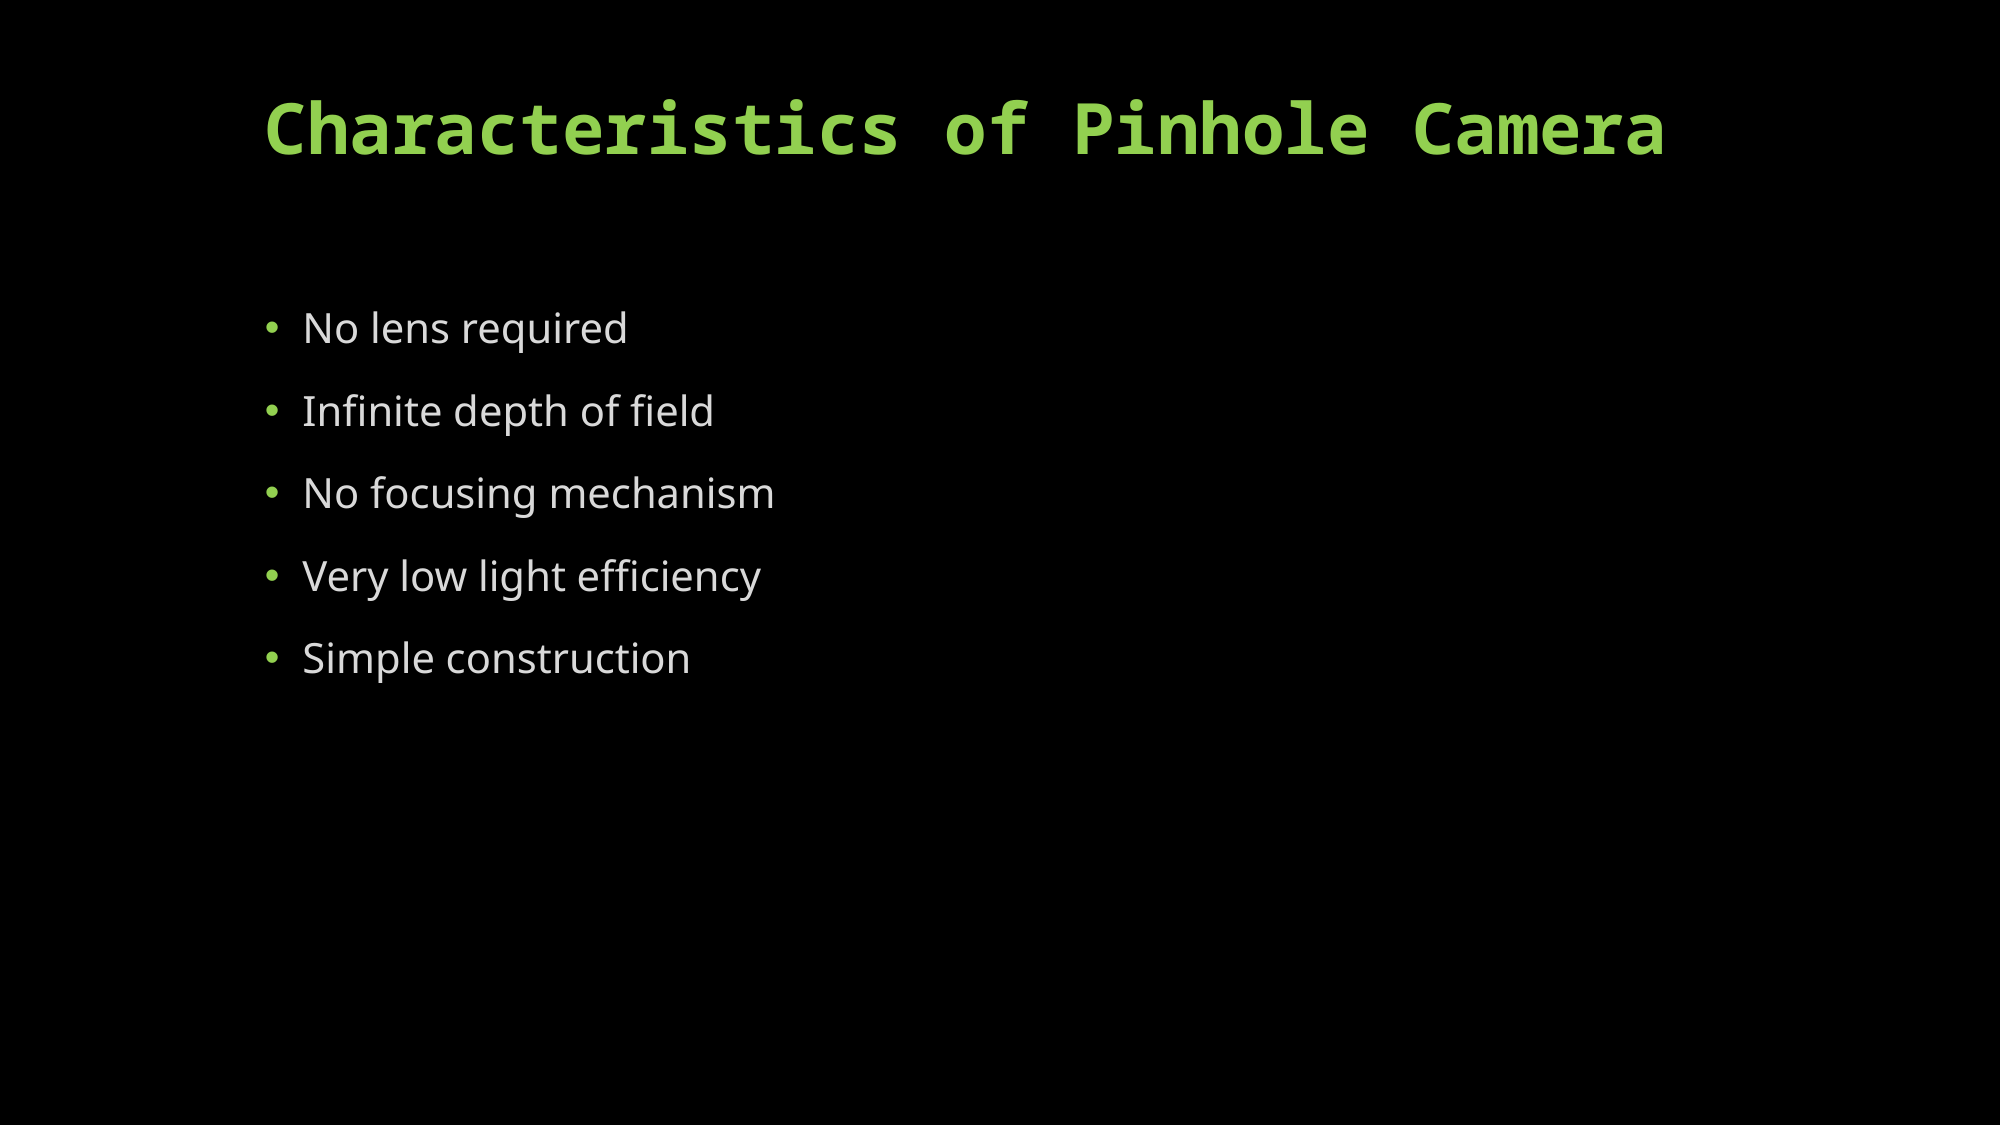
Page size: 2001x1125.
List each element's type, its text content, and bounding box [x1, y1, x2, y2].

list No lens required Infinite depth of field No focusing mechanism Very low light efficiency Simple construction [249, 299, 1750, 1000]
title Characteristics of Pinhole Camera [249, 75, 1750, 263]
